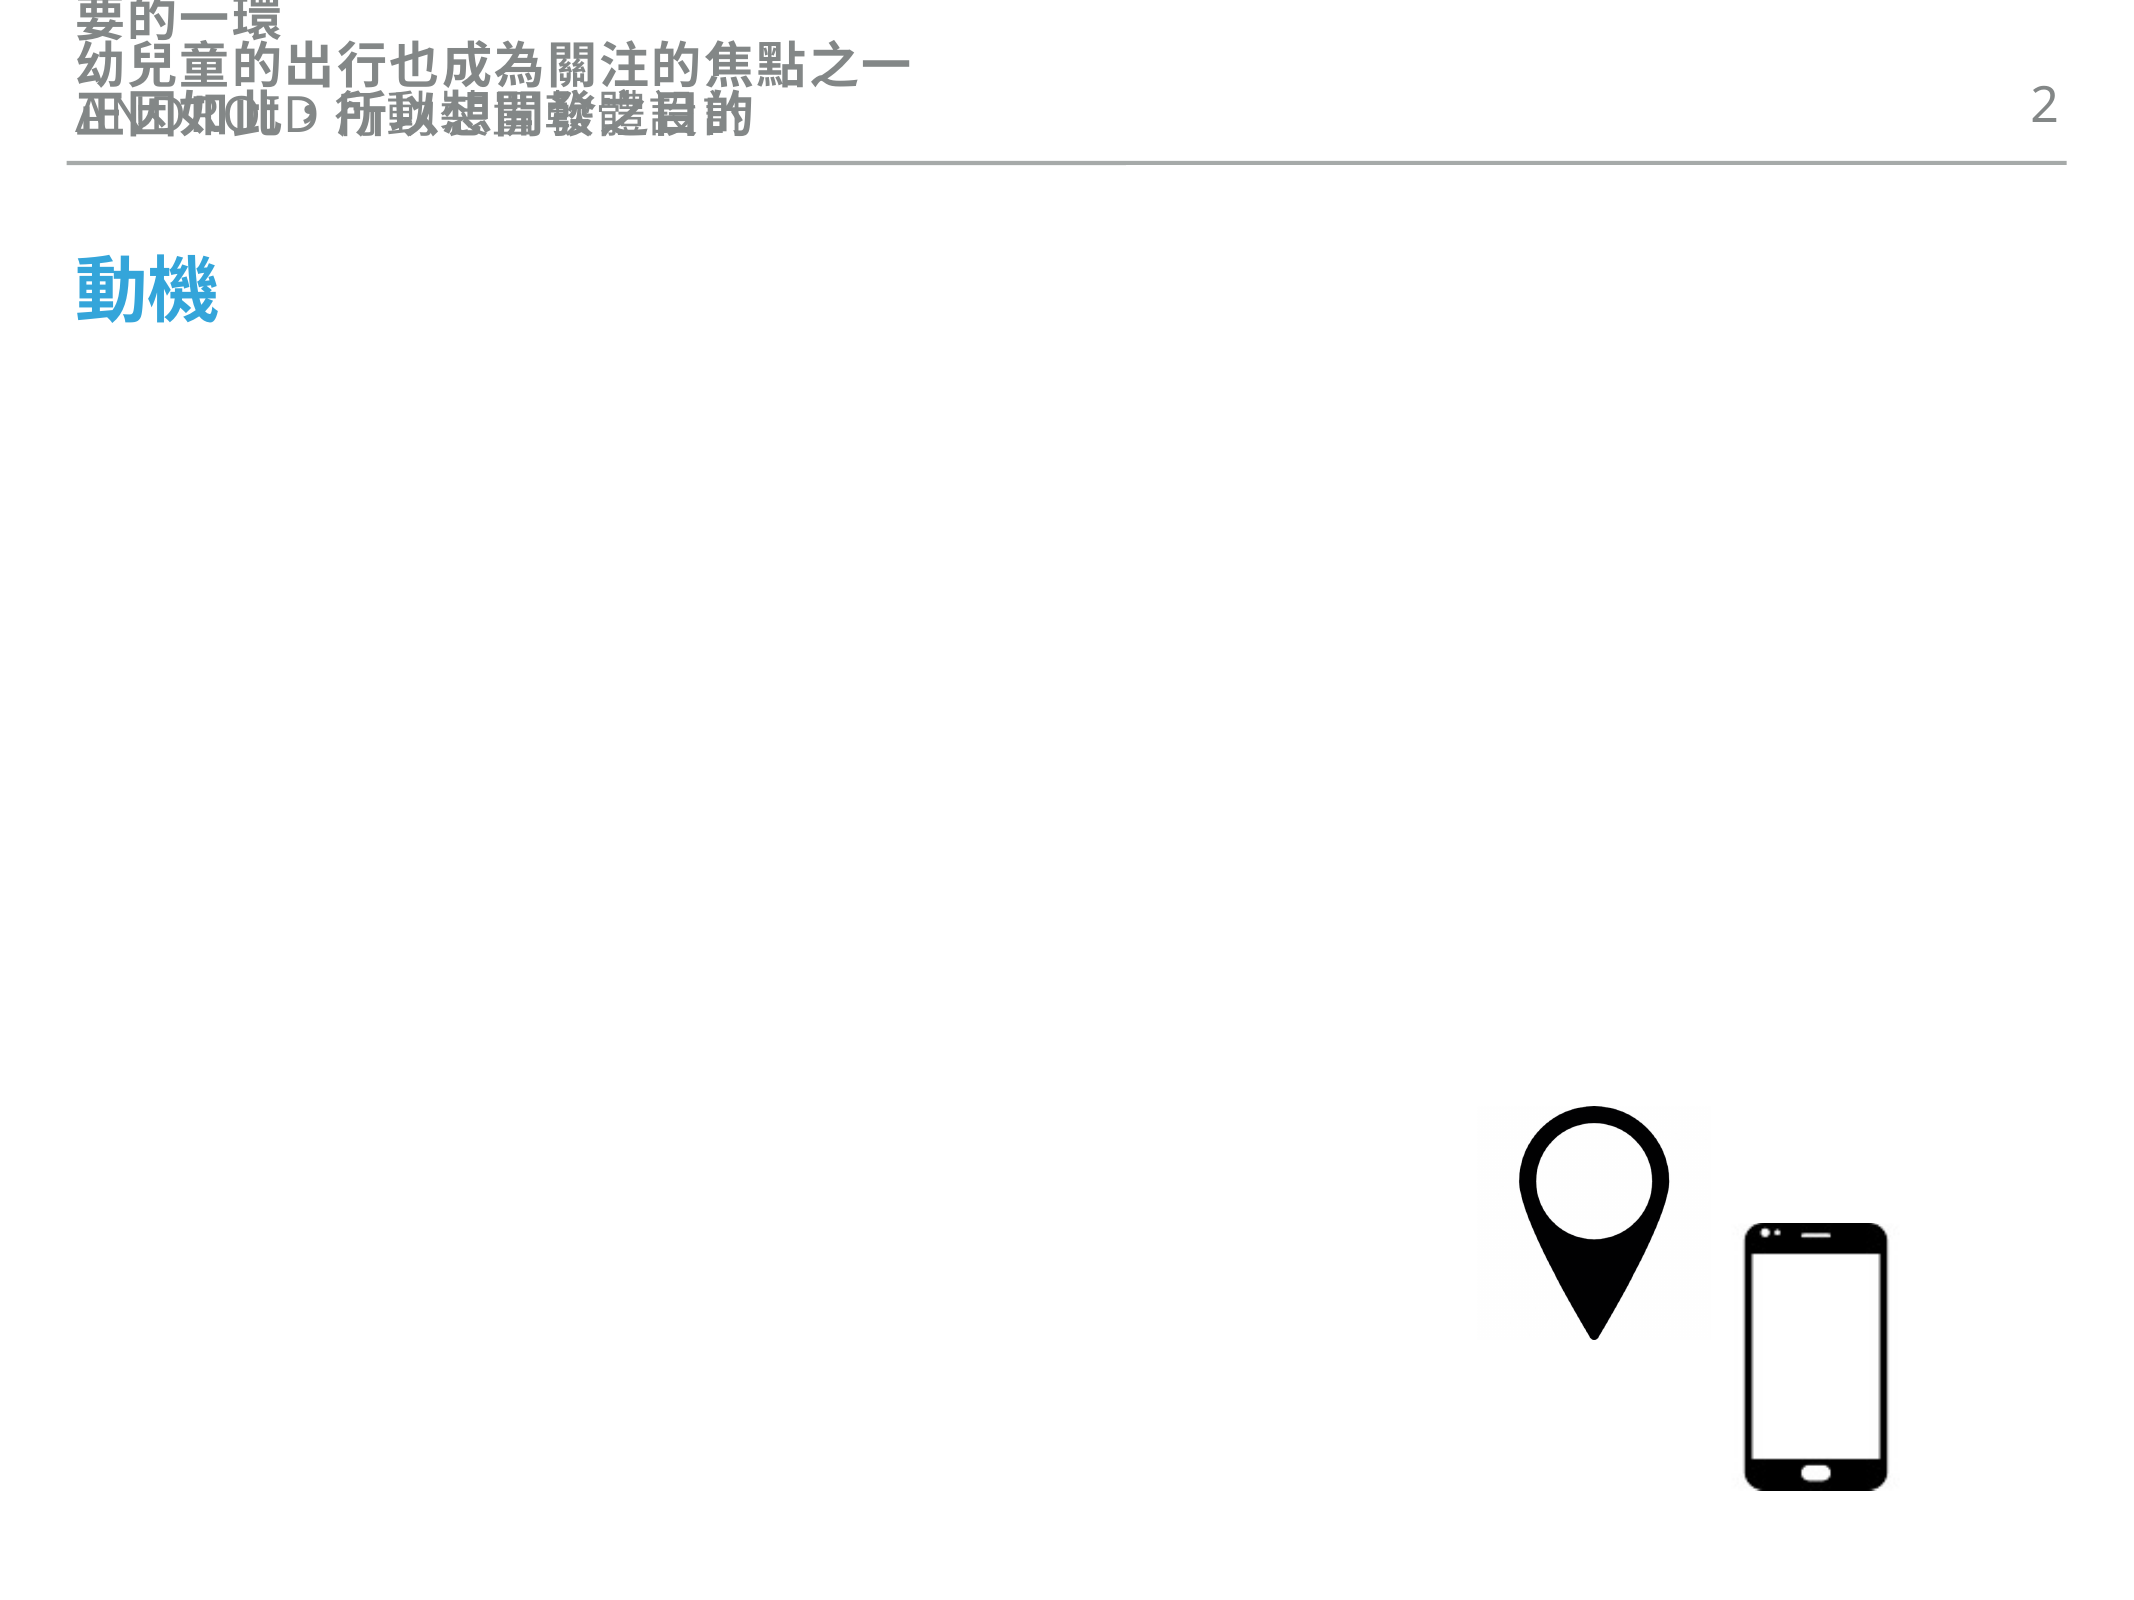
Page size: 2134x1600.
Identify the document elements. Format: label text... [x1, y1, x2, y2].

list 在面對現今老齡化社會，老年人口持繼增加，老年人的生活追蹤已經成為有需要的一環 幼兒童的出行也成為關注的焦點之一 正因如此，所以想開發之目的 [66, 64, 1901, 151]
slide_number 2 [2021, 70, 2067, 147]
picture [1477, 1106, 1951, 1491]
title 動機 [66, 251, 2068, 372]
